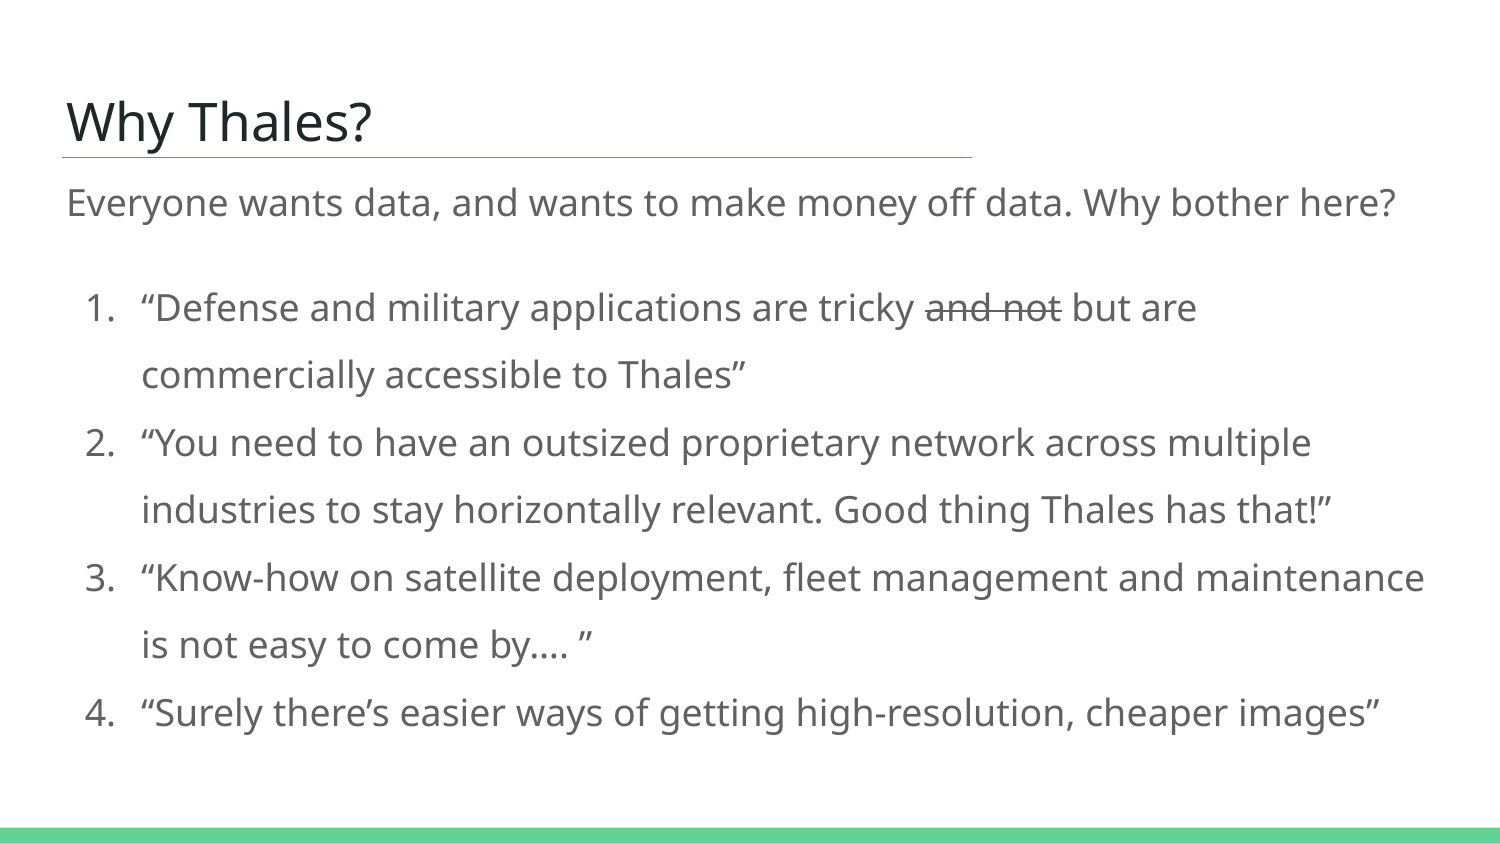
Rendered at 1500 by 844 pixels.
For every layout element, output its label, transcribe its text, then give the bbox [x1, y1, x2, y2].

list “Defense and military applications are tricky and not but are commercially accessible to Thales” “You need to have an outsized proprietary network across multiple industries to stay horizontally relevant. Good thing Thales has that!” “Know-how on satellite deployment, fleet management and maintenance is not easy to come by…. ” “Surely there’s easier ways of getting high-resolution, cheaper images” [51, 246, 1449, 769]
title Why Thales? [51, 72, 1449, 157]
text_box Everyone wants data, and wants to make money off data. Why bother here? [51, 157, 1486, 240]
